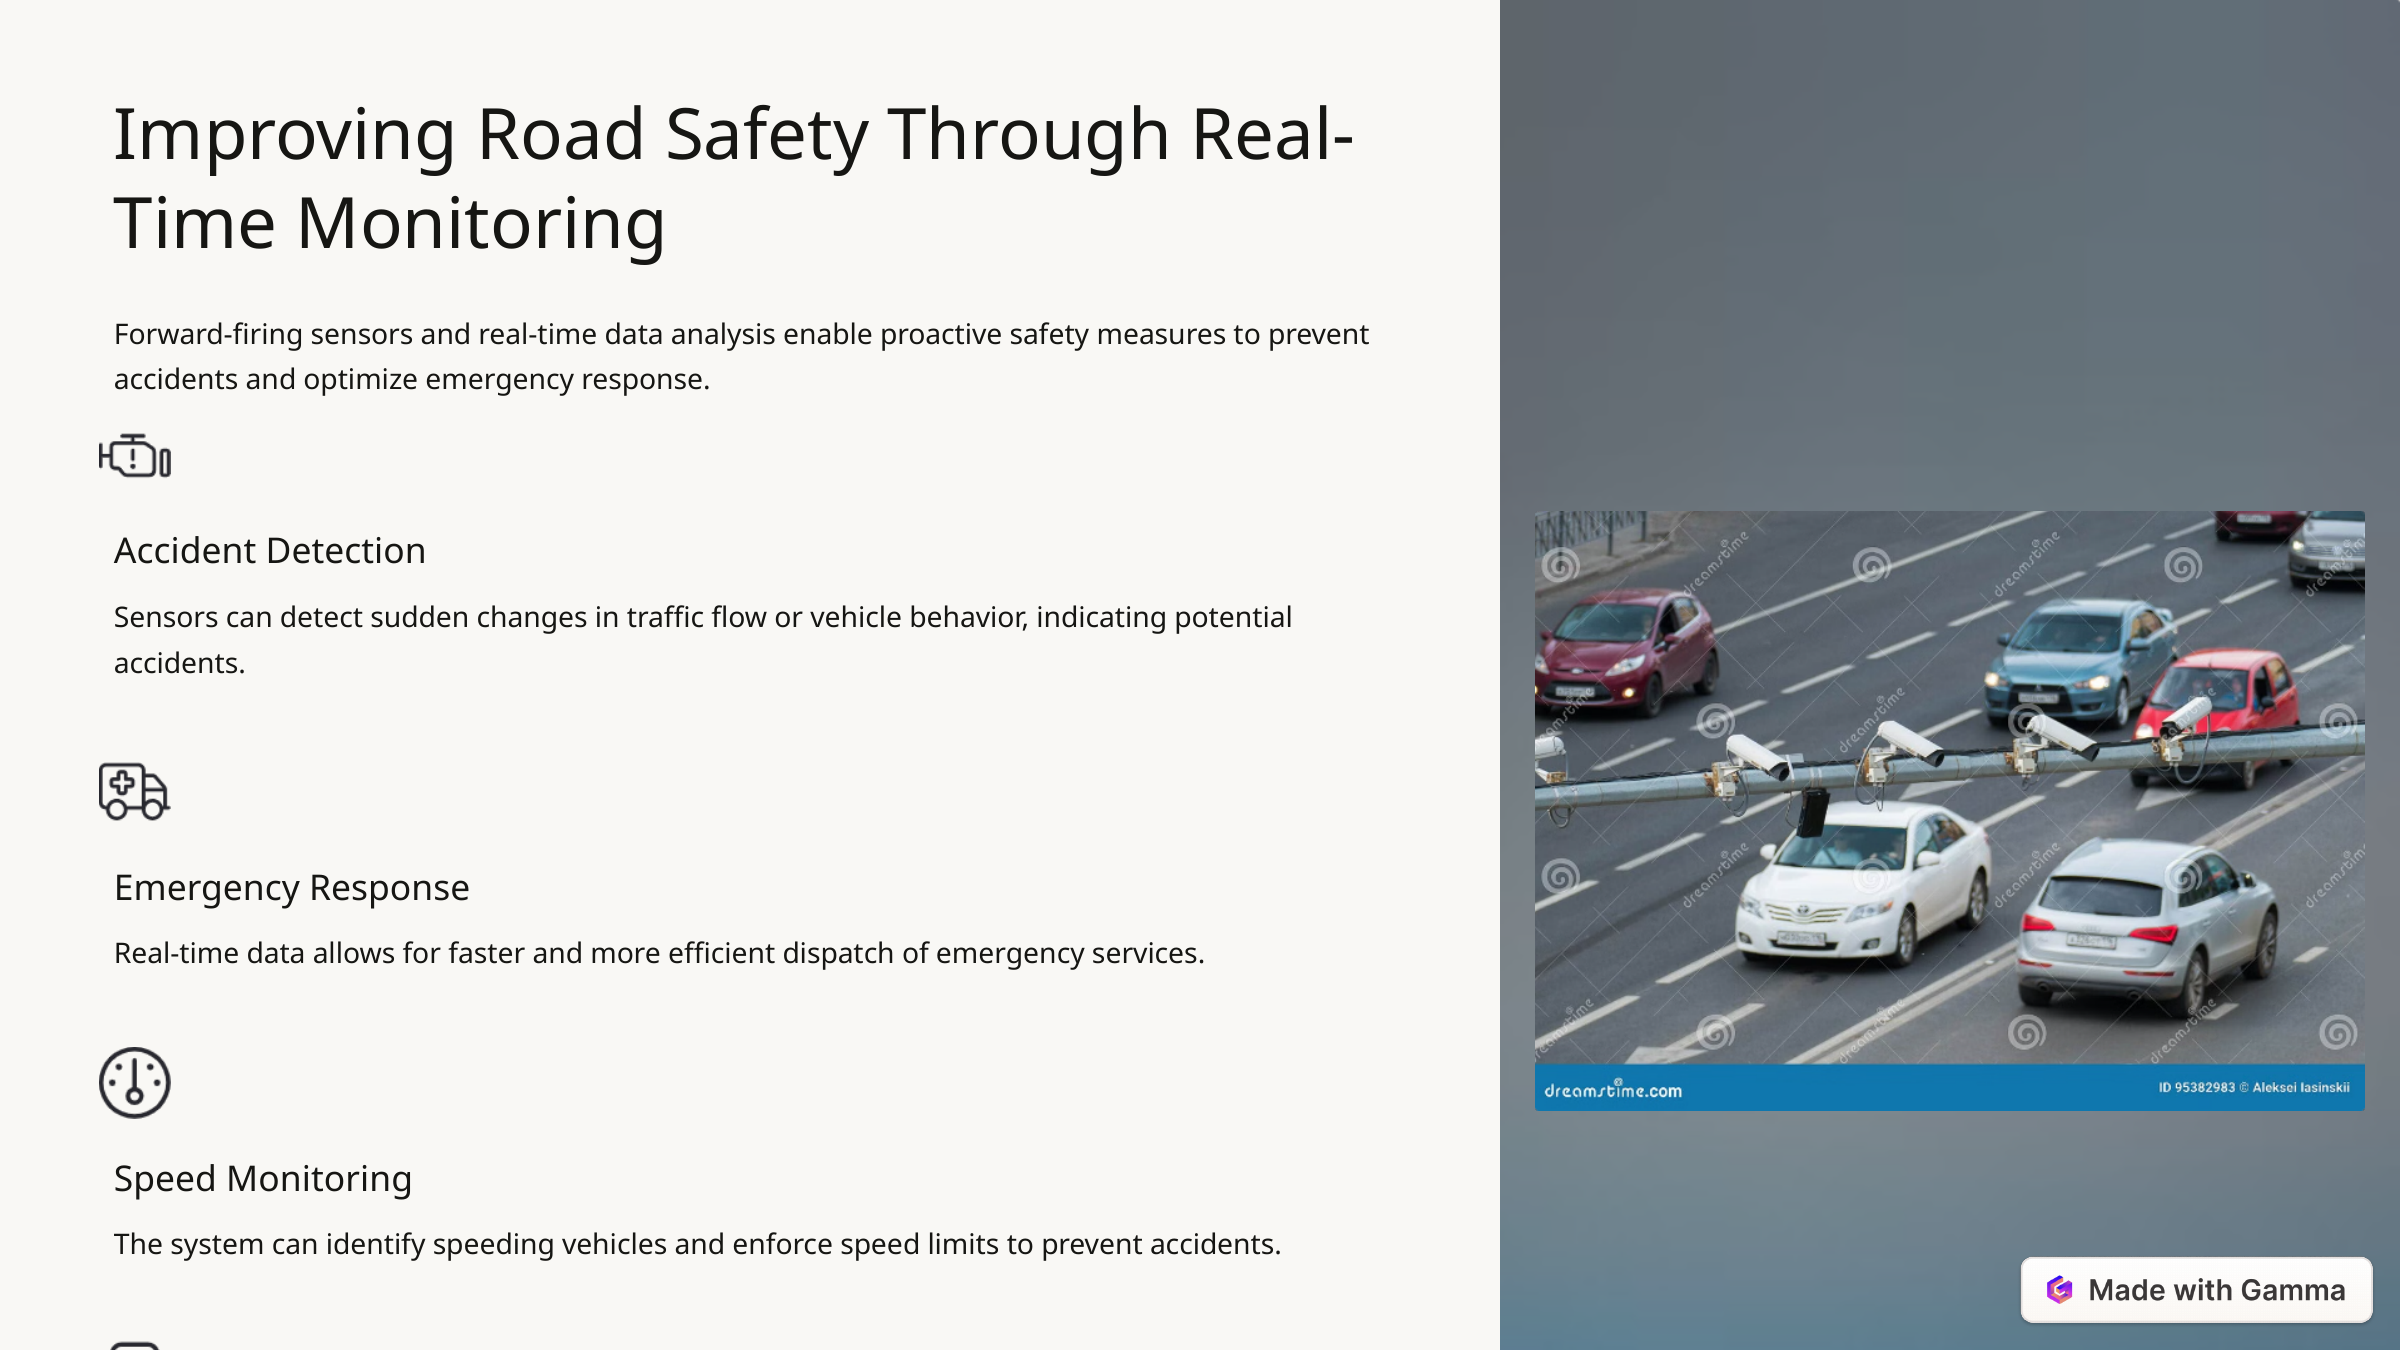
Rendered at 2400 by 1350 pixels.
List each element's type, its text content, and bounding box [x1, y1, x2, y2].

text_box Accident Detection [99, 519, 454, 564]
picture [99, 1047, 171, 1119]
picture [1499, 0, 2400, 1350]
picture [99, 420, 171, 492]
text_box Sensors can detect sudden changes in traffic flow or vehicle behavior, indicating potential accidents. [99, 580, 1401, 672]
picture [99, 1338, 171, 1350]
text_box [0, 0, 1499, 1350]
text_box Emergency Response [99, 855, 459, 900]
text_box Improving Road Safety Through Real-Time Monitoring [99, 77, 1401, 255]
text_box Real-time data allows for faster and more efficient dispatch of emergency services. [99, 916, 1401, 963]
text_box The system can identify speeding vehicles and enforce speed limits to prevent accidents. [99, 1207, 1401, 1254]
picture [99, 756, 171, 828]
text_box Speed Monitoring [99, 1146, 454, 1191]
text_box Forward-firing sensors and real-time data analysis enable proactive safety measures to prevent accidents and optimize emergency response. [99, 297, 1401, 389]
